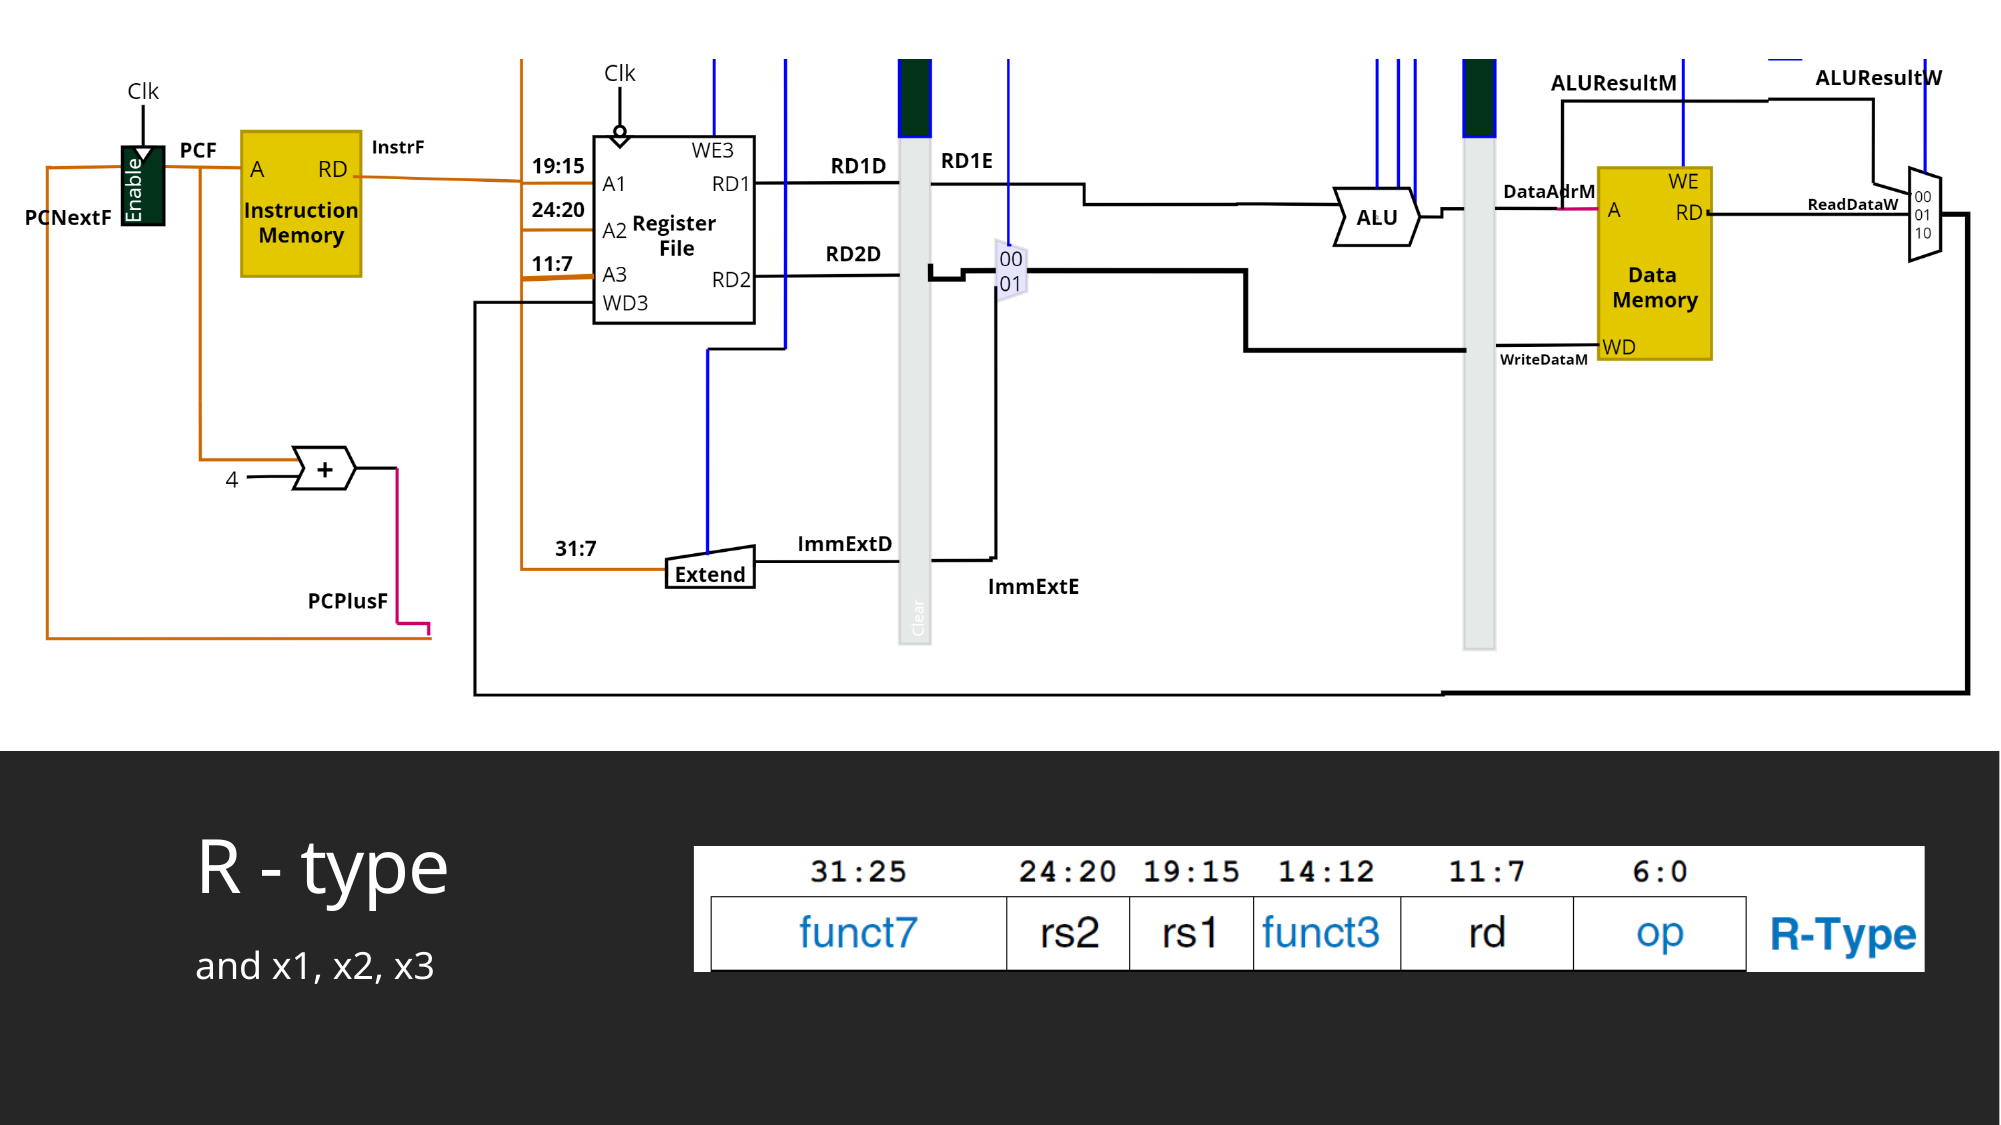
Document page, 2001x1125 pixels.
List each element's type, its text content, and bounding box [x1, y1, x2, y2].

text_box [693, 846, 1926, 973]
title R - type [180, 787, 1839, 910]
picture [20, 58, 1972, 713]
list and x1, x2, x3 [180, 937, 1839, 1038]
